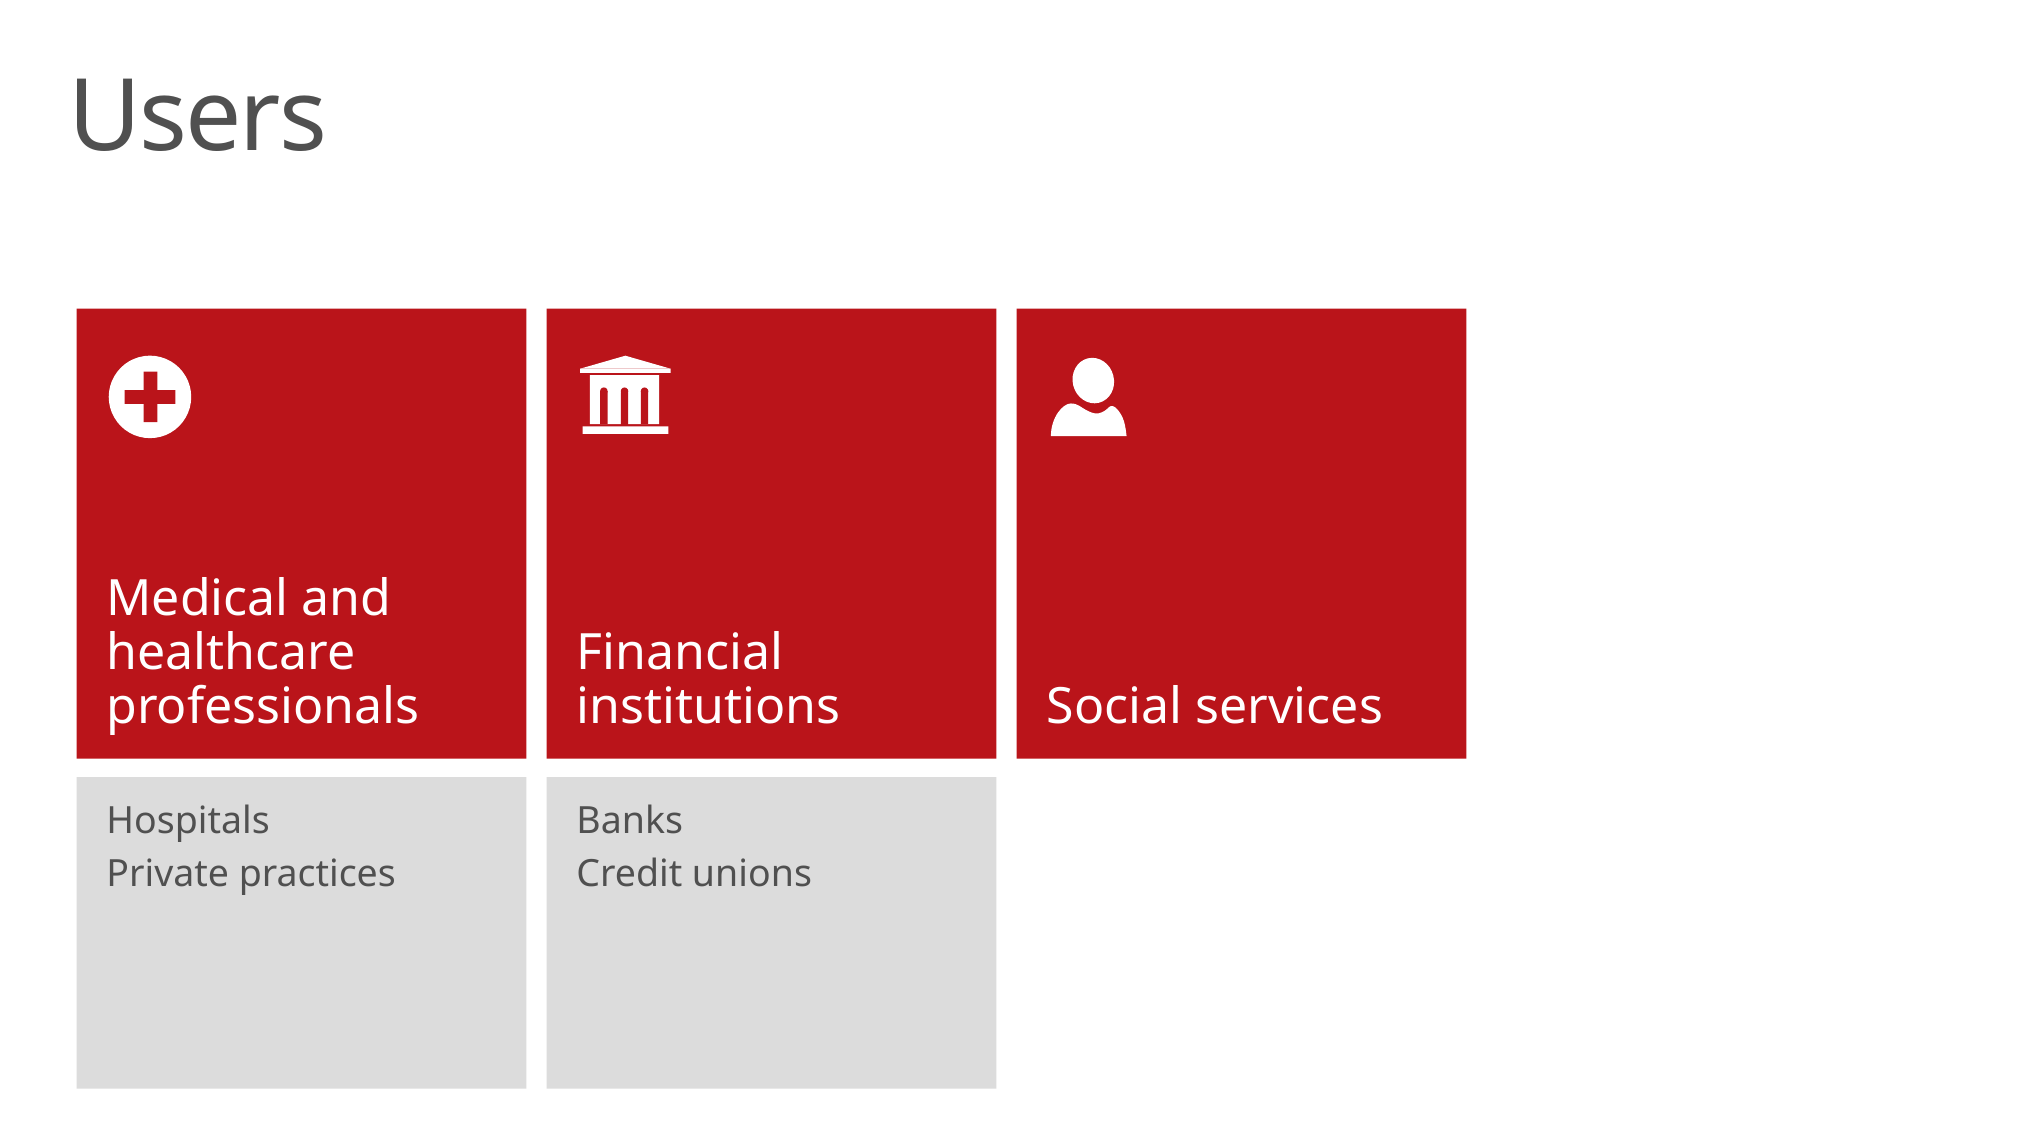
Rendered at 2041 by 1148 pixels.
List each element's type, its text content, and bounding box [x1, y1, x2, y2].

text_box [108, 355, 192, 439]
list Medical and healthcare professionals [76, 308, 527, 759]
list Hospitals Private practices [76, 777, 527, 1089]
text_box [579, 355, 671, 435]
list Banks Credit unions [546, 777, 997, 1089]
title Users [45, 48, 1996, 200]
list Social services [1016, 308, 1467, 759]
list Financial institutions [546, 308, 997, 759]
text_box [1050, 355, 1127, 437]
